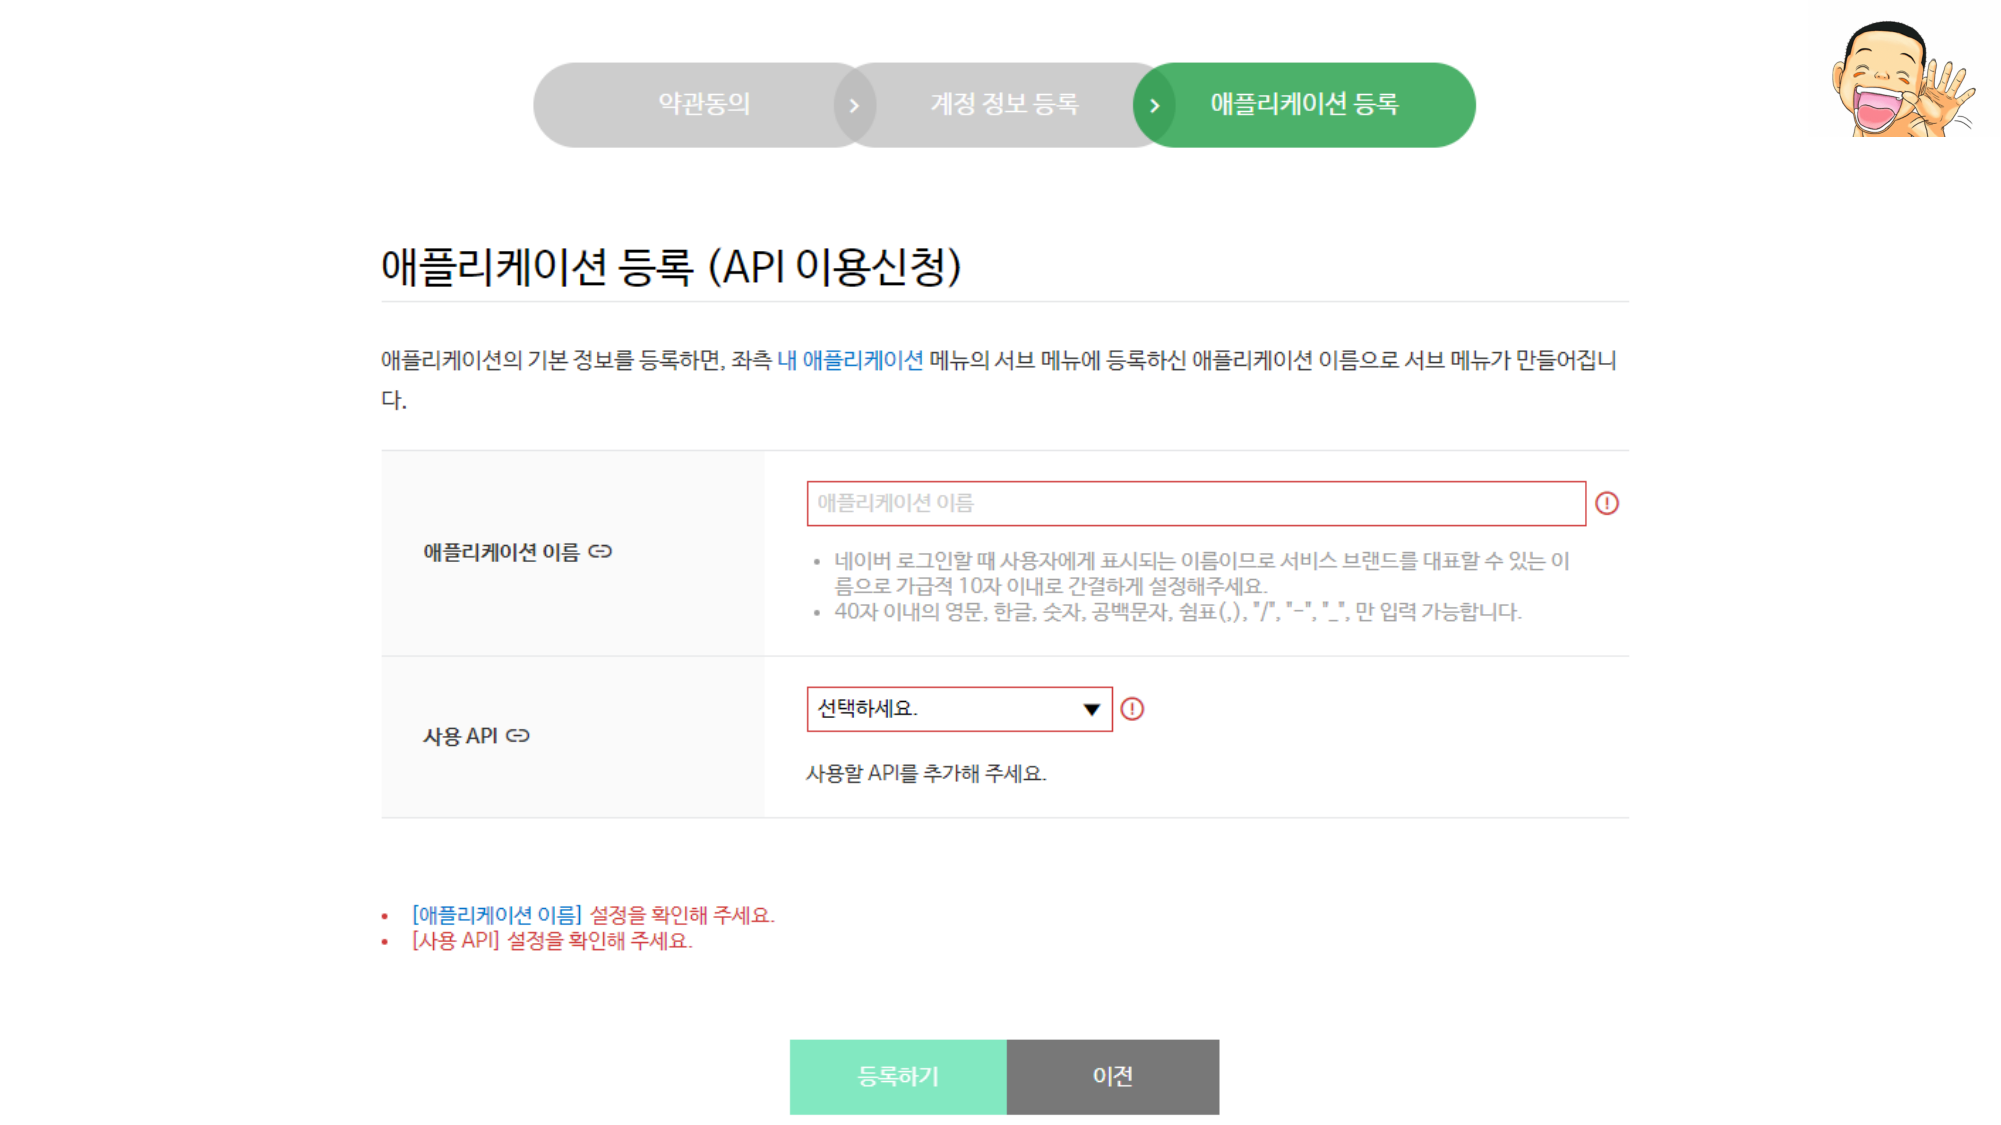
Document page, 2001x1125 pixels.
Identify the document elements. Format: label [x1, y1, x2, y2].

picture [287, 0, 1713, 1125]
picture [1808, 0, 2000, 137]
